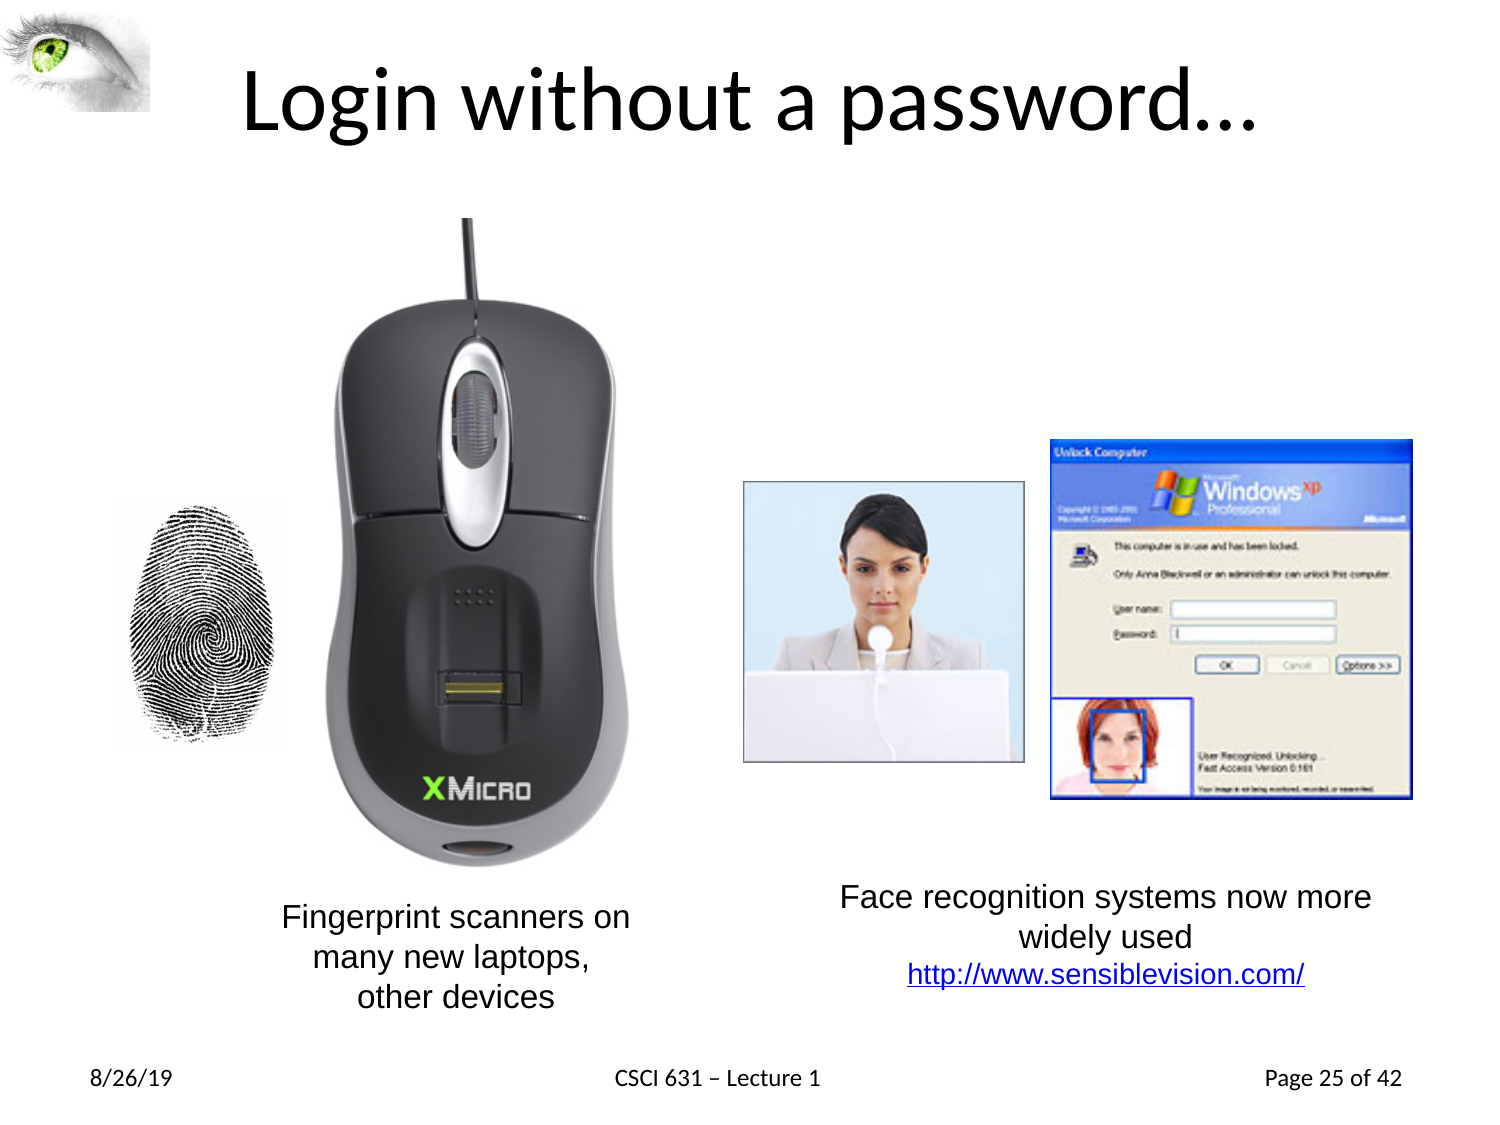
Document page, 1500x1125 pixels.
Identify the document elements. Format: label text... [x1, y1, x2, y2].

text_box Fingerprint scanners on many new laptops, other devices [249, 887, 663, 1023]
picture [1049, 439, 1413, 801]
picture [0, 0, 75, 112]
picture [299, 218, 651, 876]
picture [113, 499, 288, 751]
picture [743, 480, 1026, 763]
text_box Face recognition systems now more widely used http://www.sensiblevision.com/ [812, 867, 1400, 1033]
title Login without a password… [75, 0, 1425, 188]
